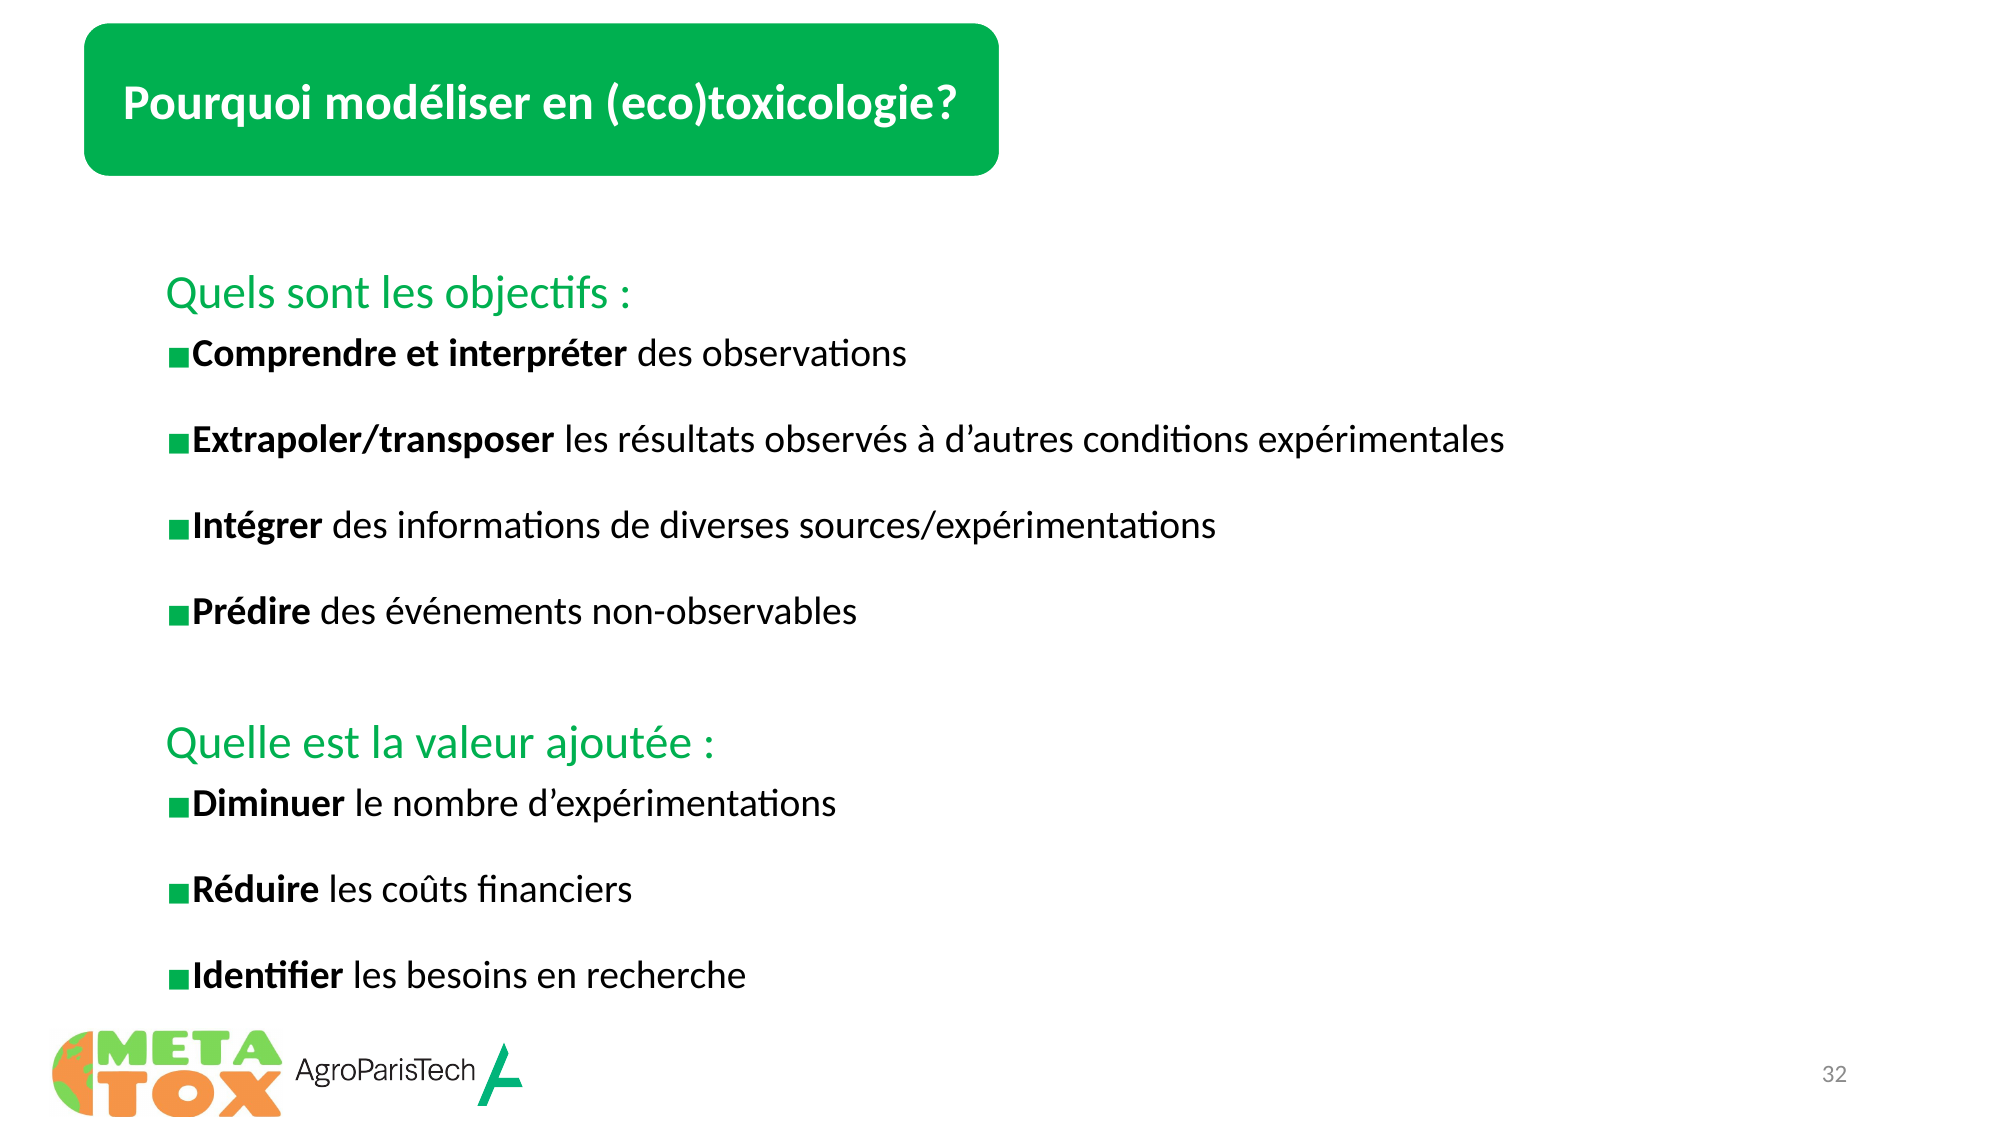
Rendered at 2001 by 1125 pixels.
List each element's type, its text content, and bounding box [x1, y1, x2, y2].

text_box Pourquoi modéliser en (eco)toxicologie? [81, 21, 1002, 178]
picture [295, 1075, 523, 1106]
slide_number 32 [1412, 1042, 1863, 1103]
list Quels sont les objectifs : Comprendre et interpréter des observations Extrapoler/transposer les résultats observés à d’autres conditions expérimentales Intégrer des informations de diverses sources/expérimentations Prédire des événements non-observables Quelle est la valeur ajoutée : Diminuer le nombre d’expérimentations Réduire les coûts financiers Identifier les besoins en recherche [150, 253, 1850, 1075]
picture [49, 1028, 283, 1117]
